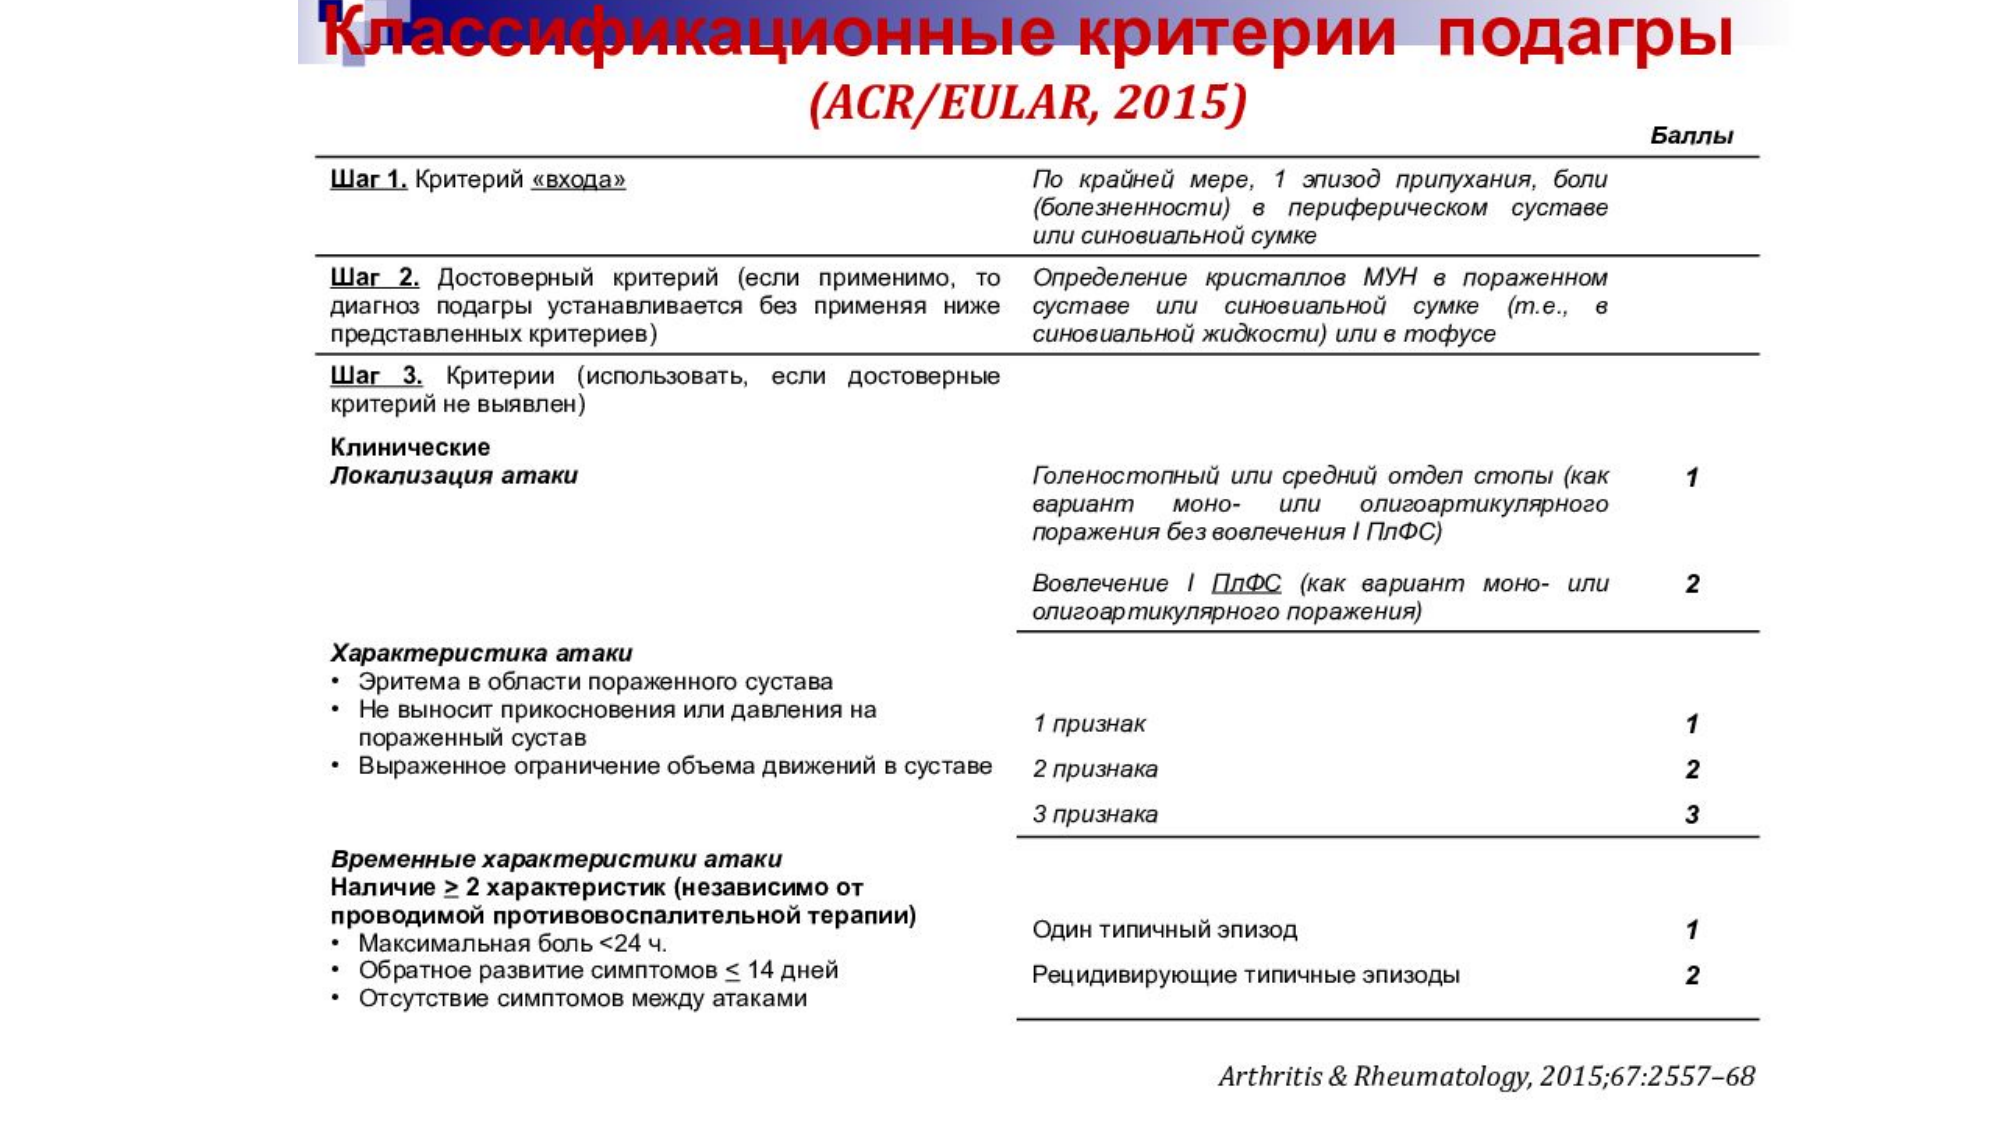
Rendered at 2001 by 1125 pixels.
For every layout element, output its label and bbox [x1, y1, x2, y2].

list [298, 0, 1795, 1100]
